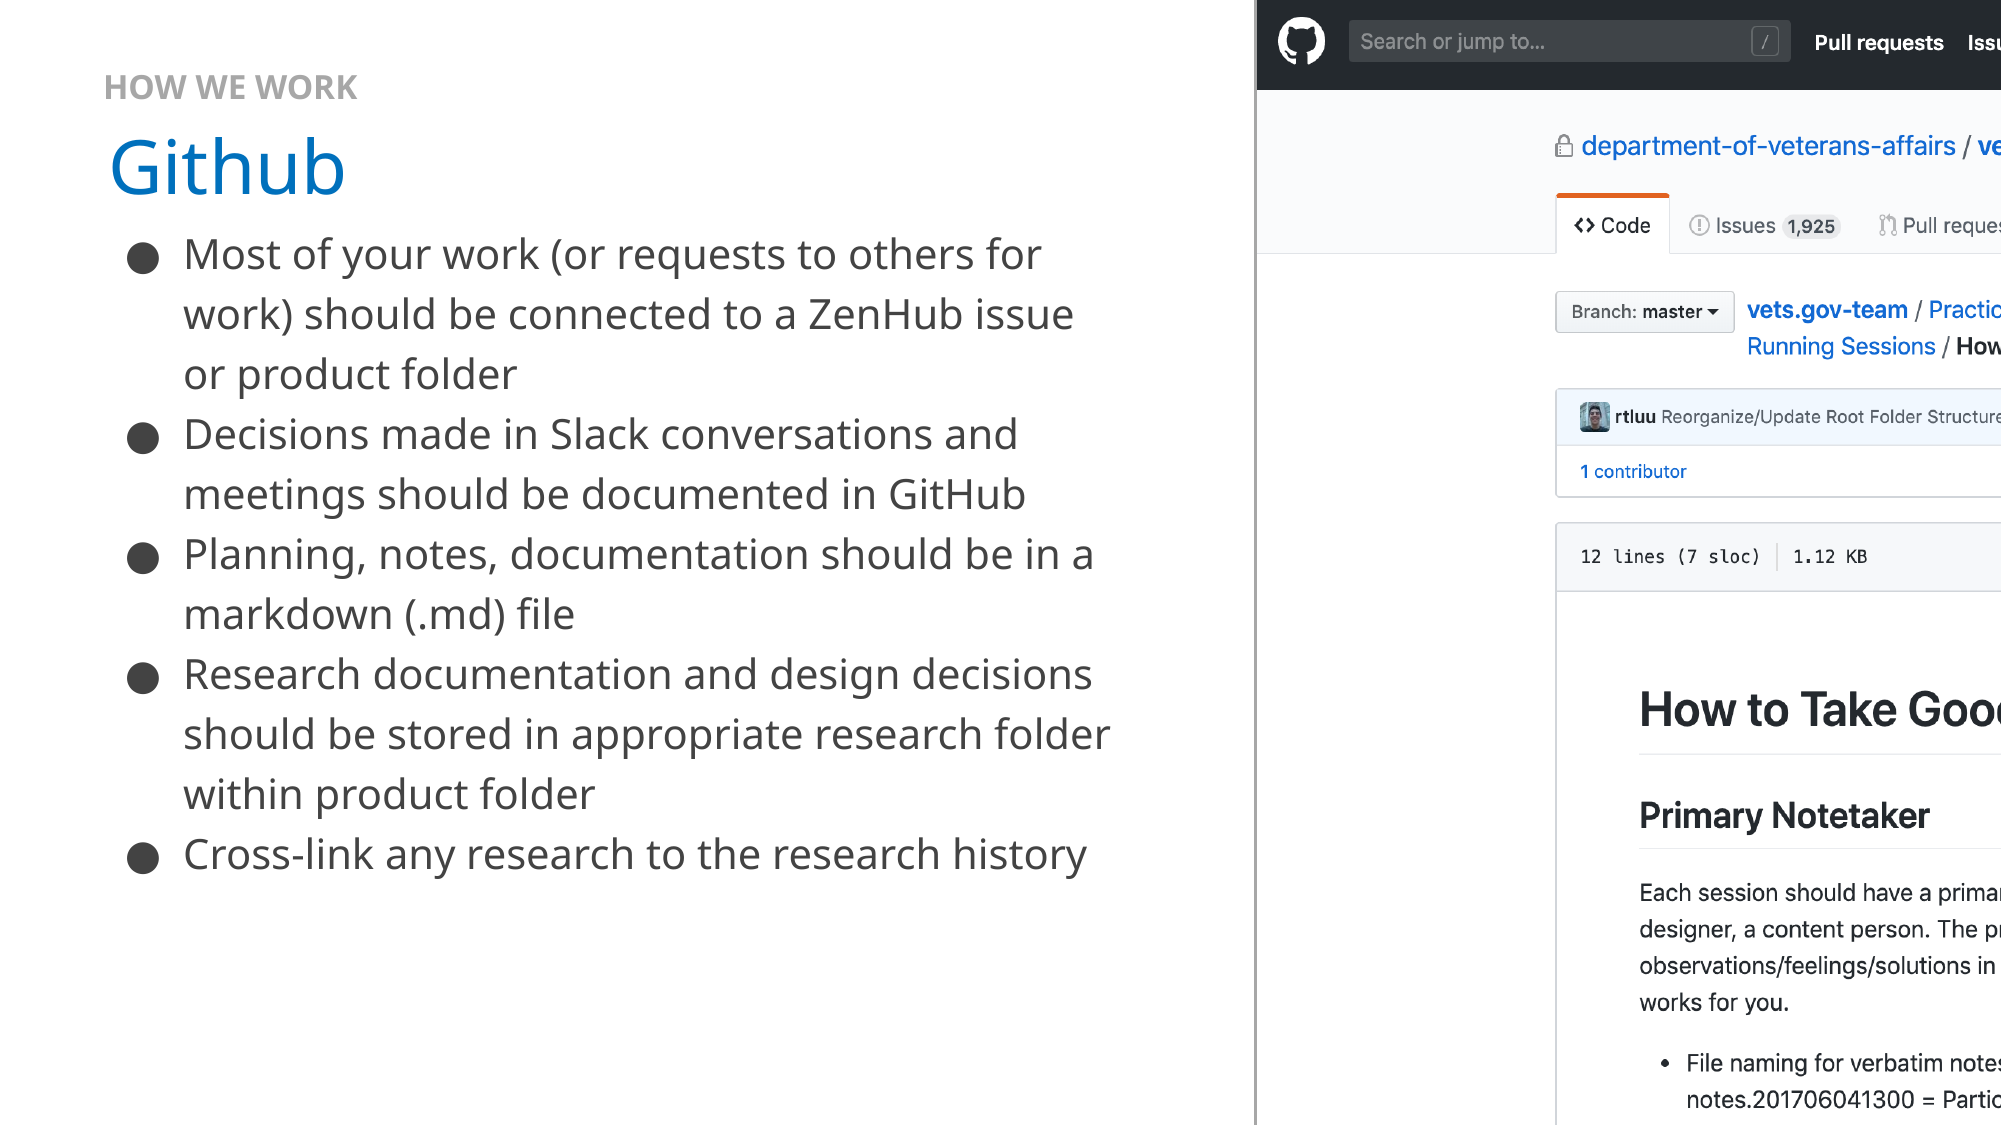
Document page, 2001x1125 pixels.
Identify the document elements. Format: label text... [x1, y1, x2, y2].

picture [1256, 0, 2001, 1125]
title Github [100, 111, 1251, 223]
list Most of your work (or requests to others for work) should be connected to a ZenHub issue or product folder Decisions made in Slack conversations and meetings should be documented in GitHub Planning, notes, documentation should be in a markdown (.md) file Research documentation and design decisions should be stored in appropriate research folder within product folder Cross-link any research to the research history [100, 210, 1130, 1012]
subtitle HOW WE WORK [95, 52, 1218, 112]
